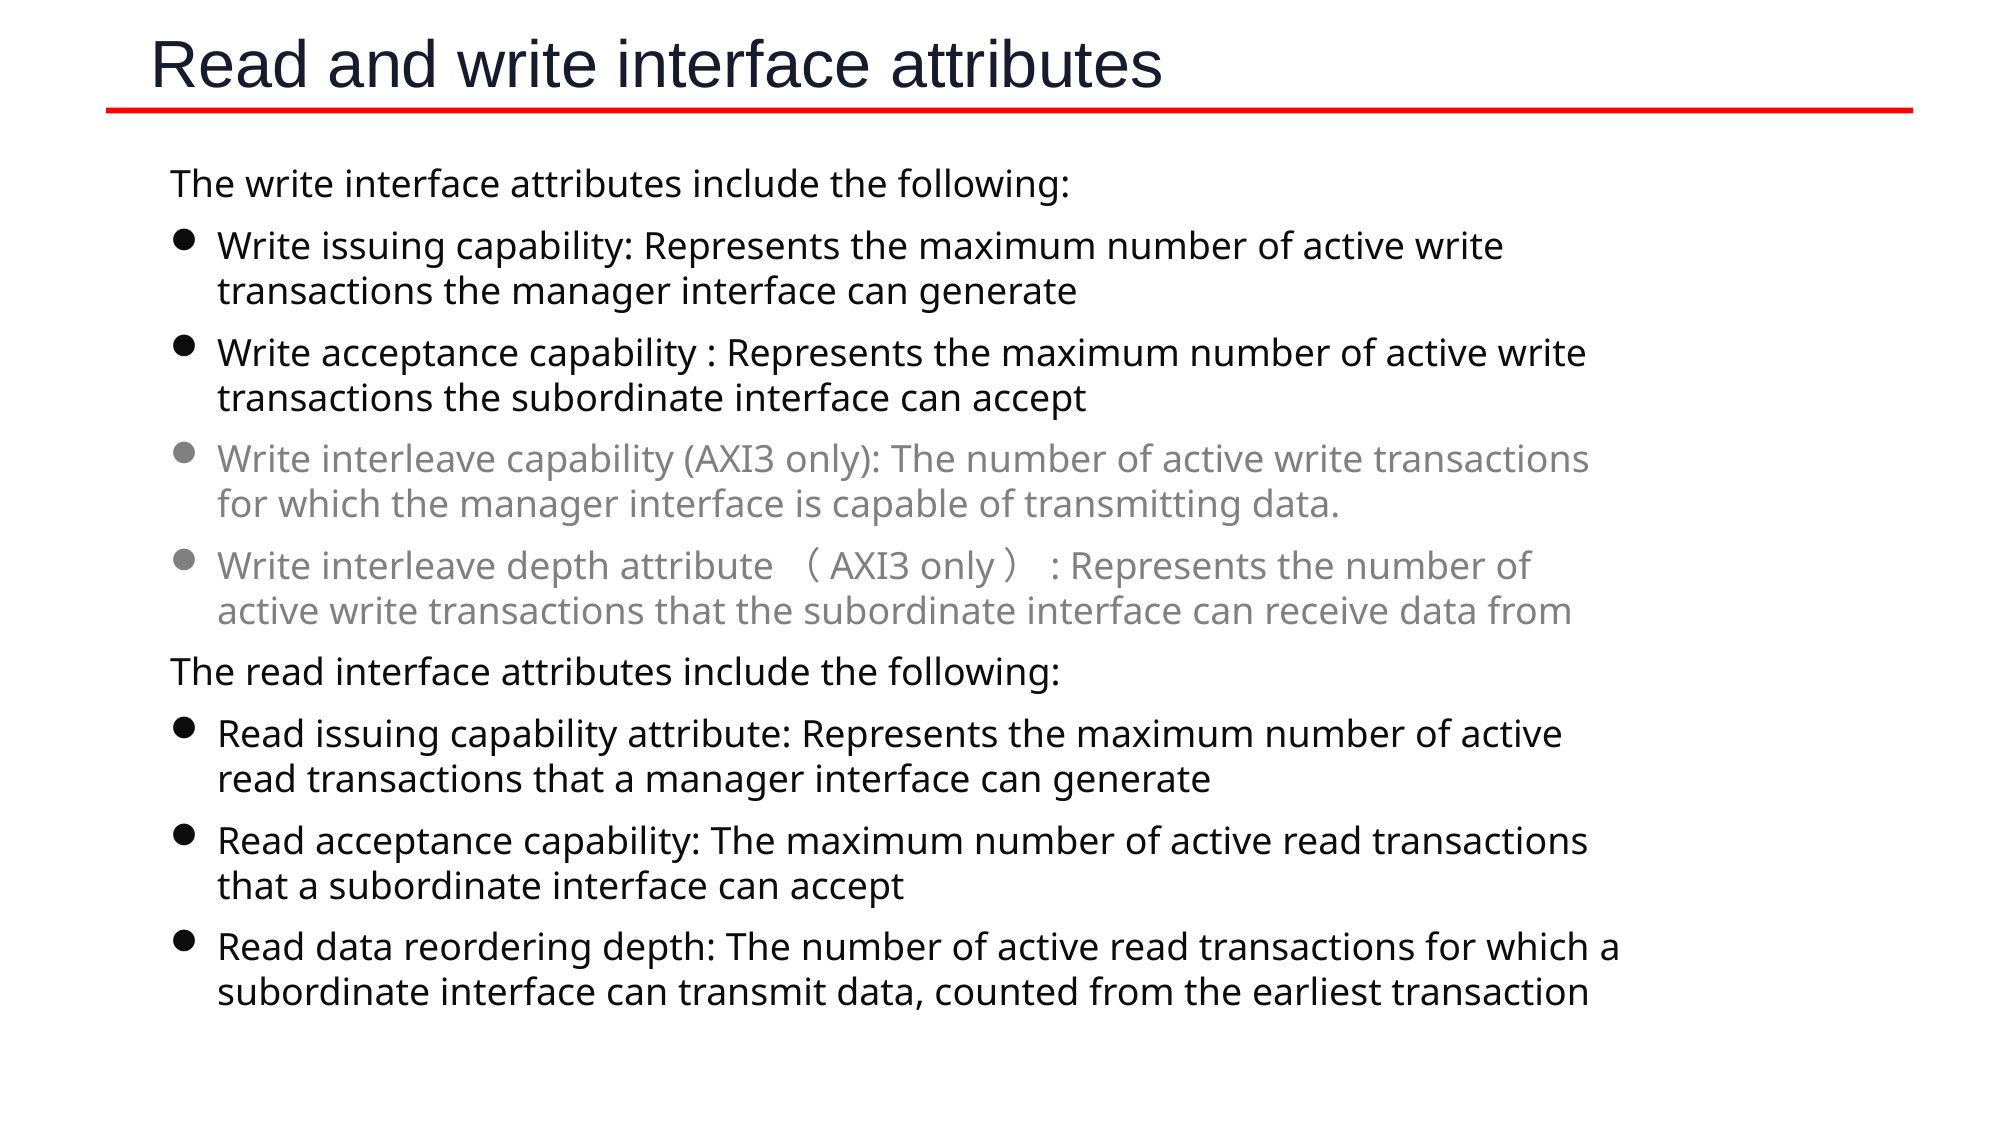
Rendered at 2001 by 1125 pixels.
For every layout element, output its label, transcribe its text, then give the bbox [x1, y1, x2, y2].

text_box The write interface attributes include the following: Write issuing capability: Represents the maximum number of active write transactions the manager interface can generate Write acceptance capability : Represents the maximum number of active write transactions the subordinate interface can accept Write interleave capability (AXI3 only): The number of active write transactions for which the manager interface is capable of transmitting data. Write interleave depth attribute（AXI3 only）: Represents the number of active write transactions that the subordinate interface can receive data from The read interface attributes include the following: Read issuing capability attribute: Represents the maximum number of active read transactions that a manager interface can generate Read acceptance capability: The maximum number of active read transactions that a subordinate interface can accept Read data reordering depth: The number of active read transactions for which a subordinate interface can transmit data, counted from the earliest transaction [155, 152, 1656, 1021]
title Read and write interface attributes [135, 22, 1865, 105]
